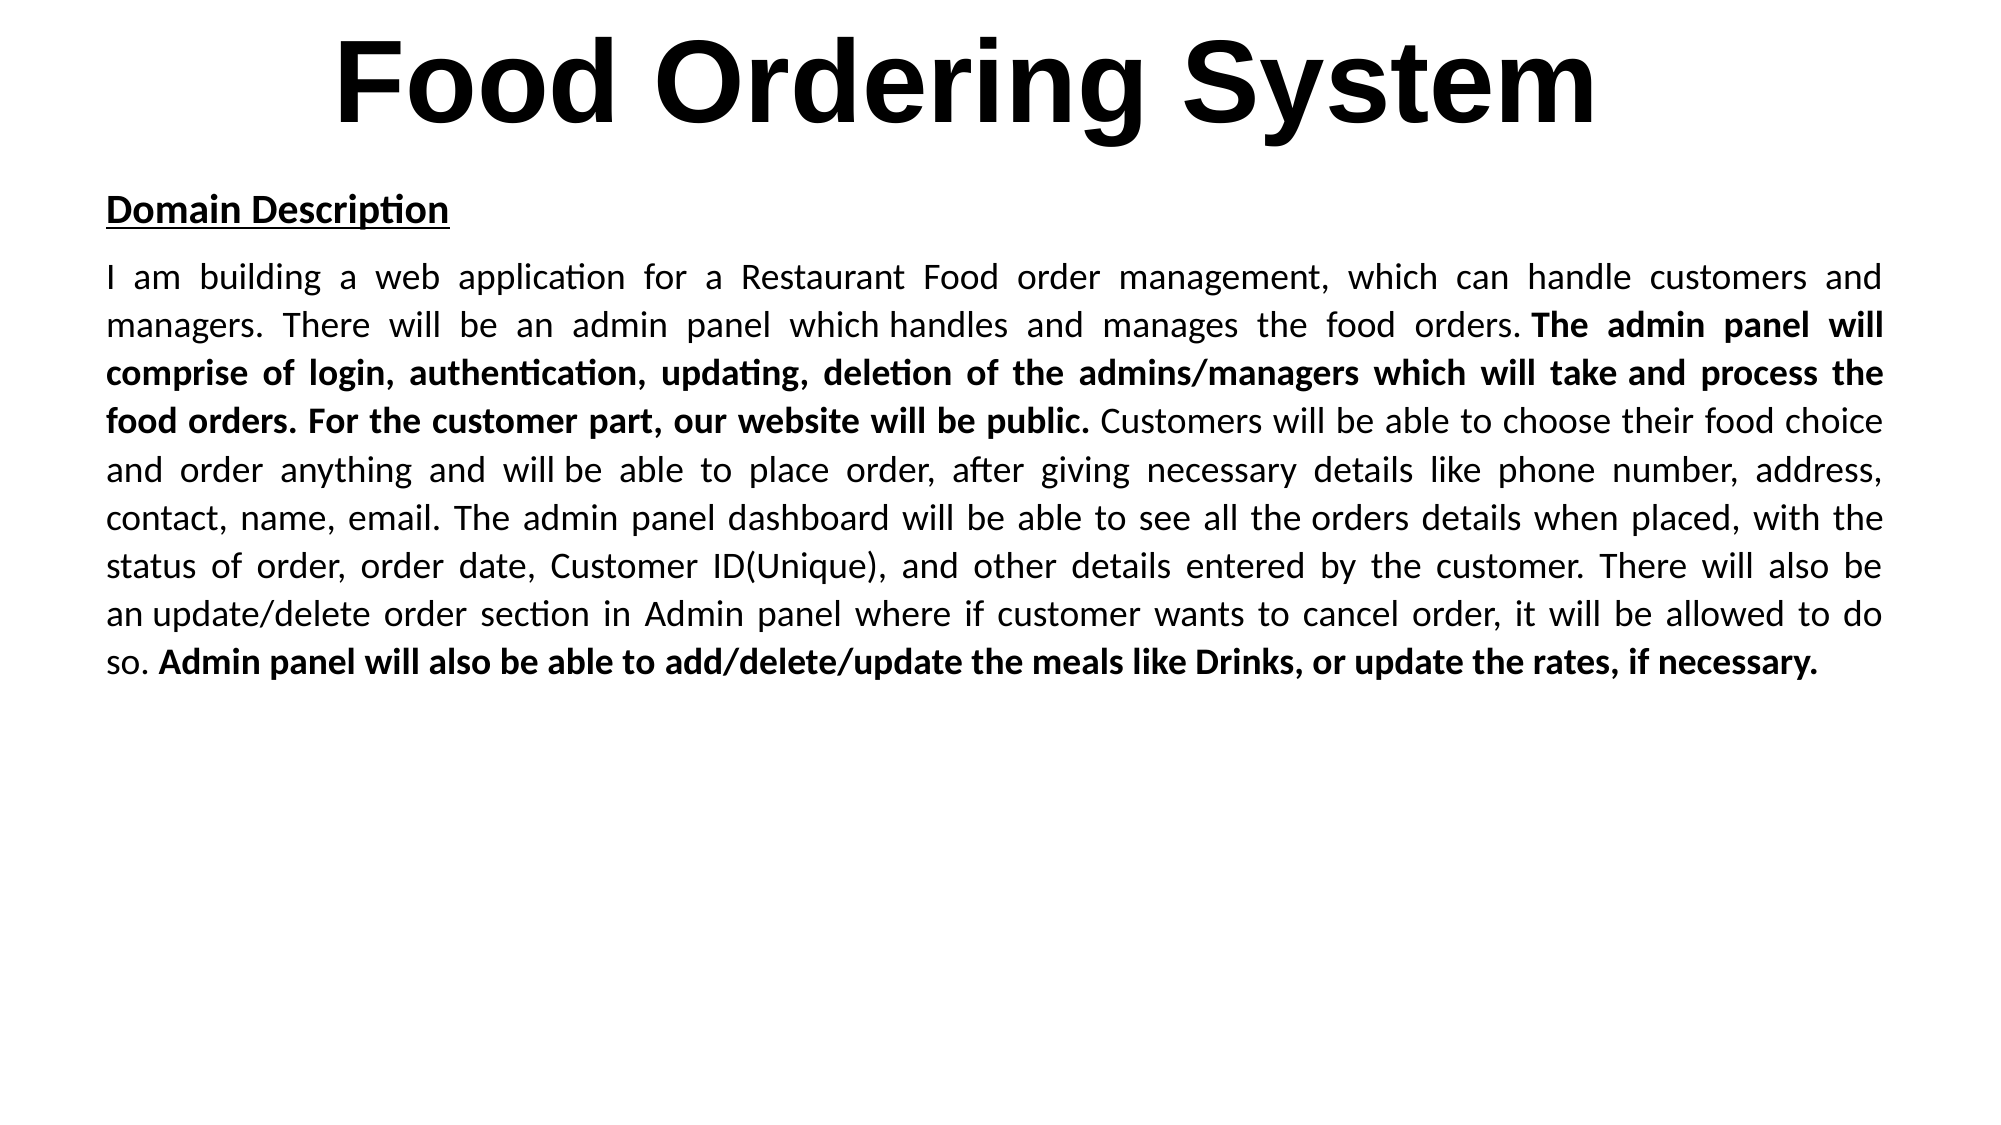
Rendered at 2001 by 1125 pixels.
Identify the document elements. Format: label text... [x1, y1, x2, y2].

text_box Domain Description I am building a web application for a Restaurant Food order management, which can handle customers and managers. There will be an admin panel which handles and manages the food orders. The admin panel will comprise of login, authentication, updating, deletion of the admins/managers which will take and process the food orders. For the customer part, our website will be public. Customers will be able to choose their food choice and order anything and will be able to place order, after giving necessary details like phone number, address, contact, name, email. The admin panel dashboard will be able to see all the orders details when placed, with the status of order, order date, Customer ID(Unique), and other details entered by the customer. There will also be an update/delete order section in Admin panel where if customer wants to cancel order, it will be allowed to do so. Admin panel will also be able to add/delete/update the meals like Drinks, or update the rates, if necessary. [91, 171, 1900, 690]
title Food Ordering System [92, 14, 1842, 156]
